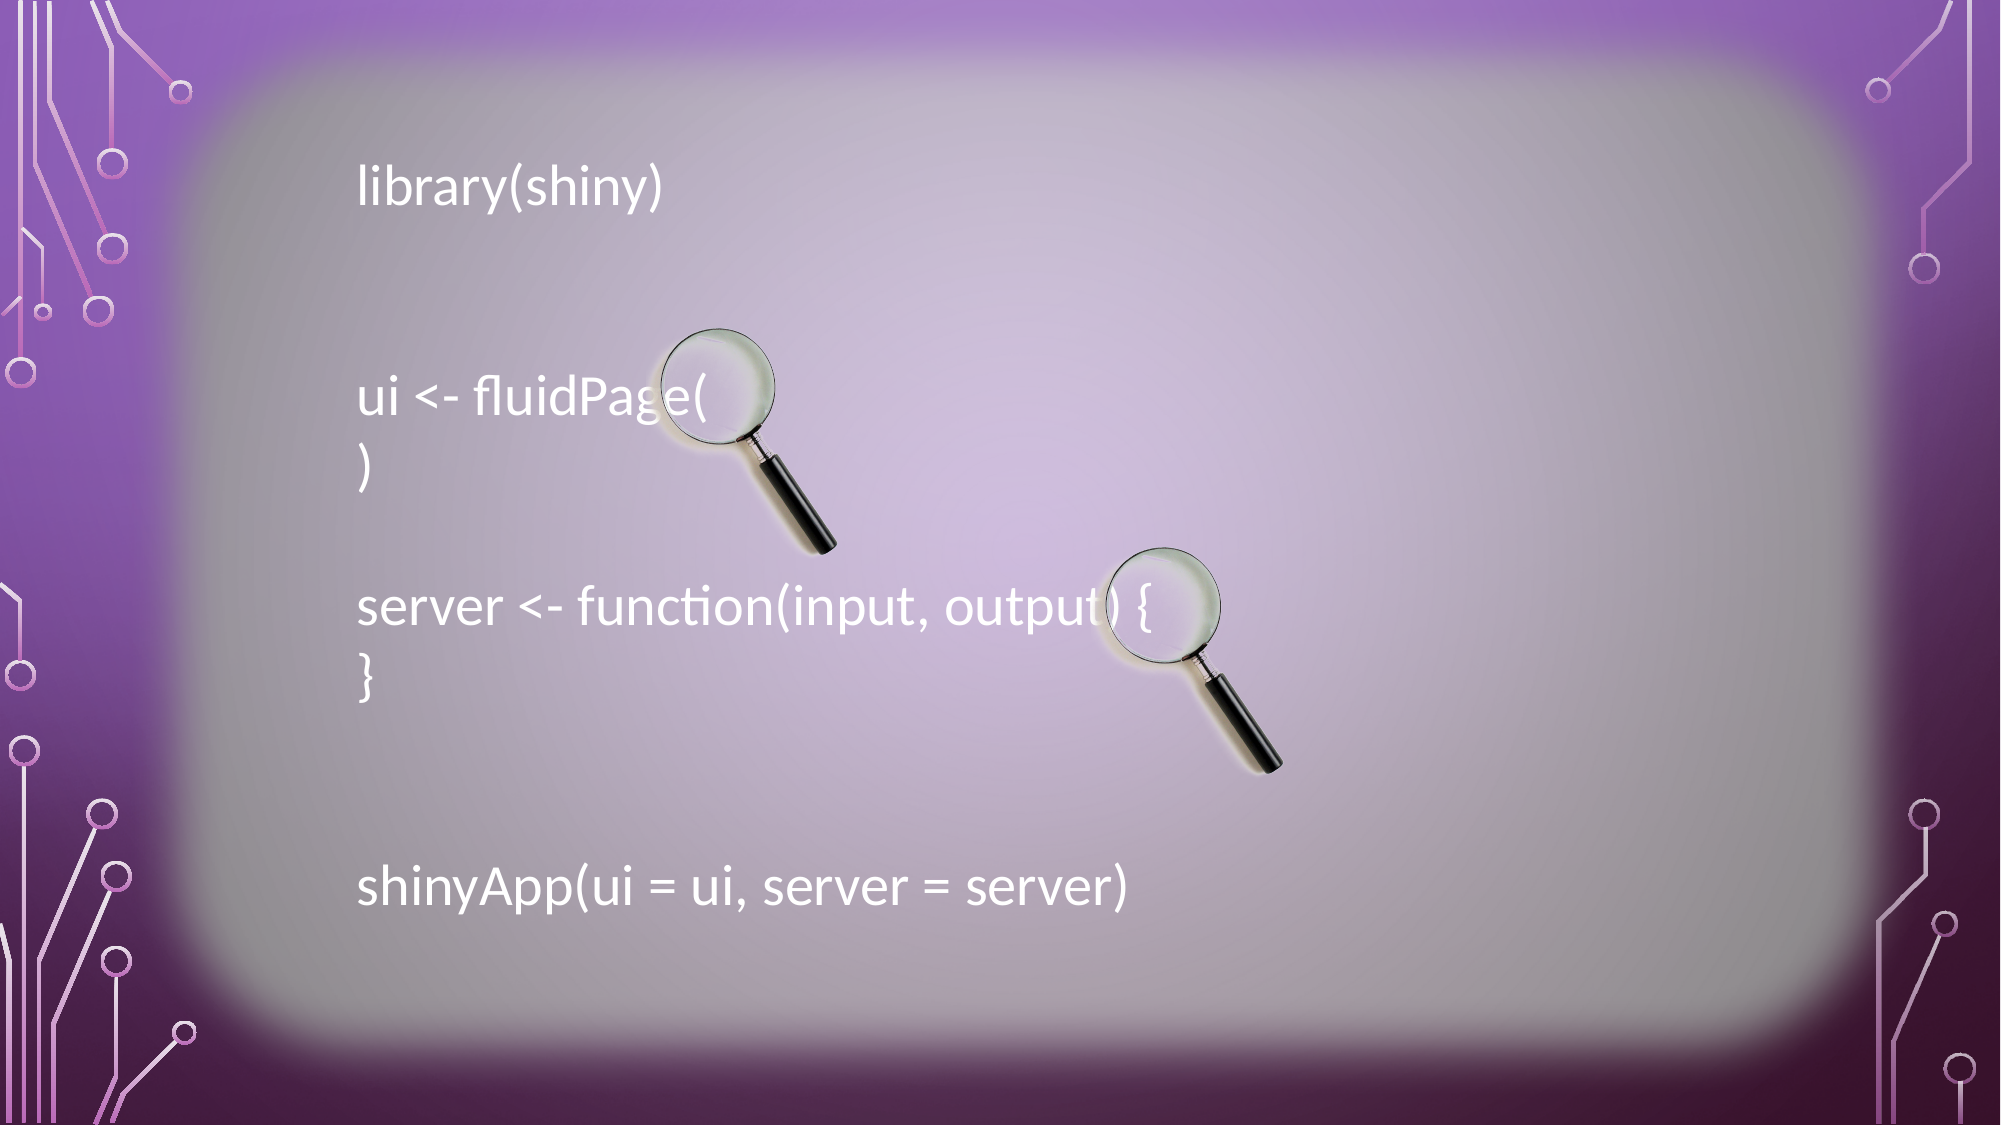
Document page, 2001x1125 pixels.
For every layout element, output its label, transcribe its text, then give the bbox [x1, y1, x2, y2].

text_box [215, 97, 1749, 1009]
picture [645, 326, 840, 563]
text_box library(shiny) ui <- fluidPage( ) server <- function(input, output) { } shinyApp(ui = ui, server = server) [342, 0, 1891, 995]
picture [1091, 545, 1286, 782]
